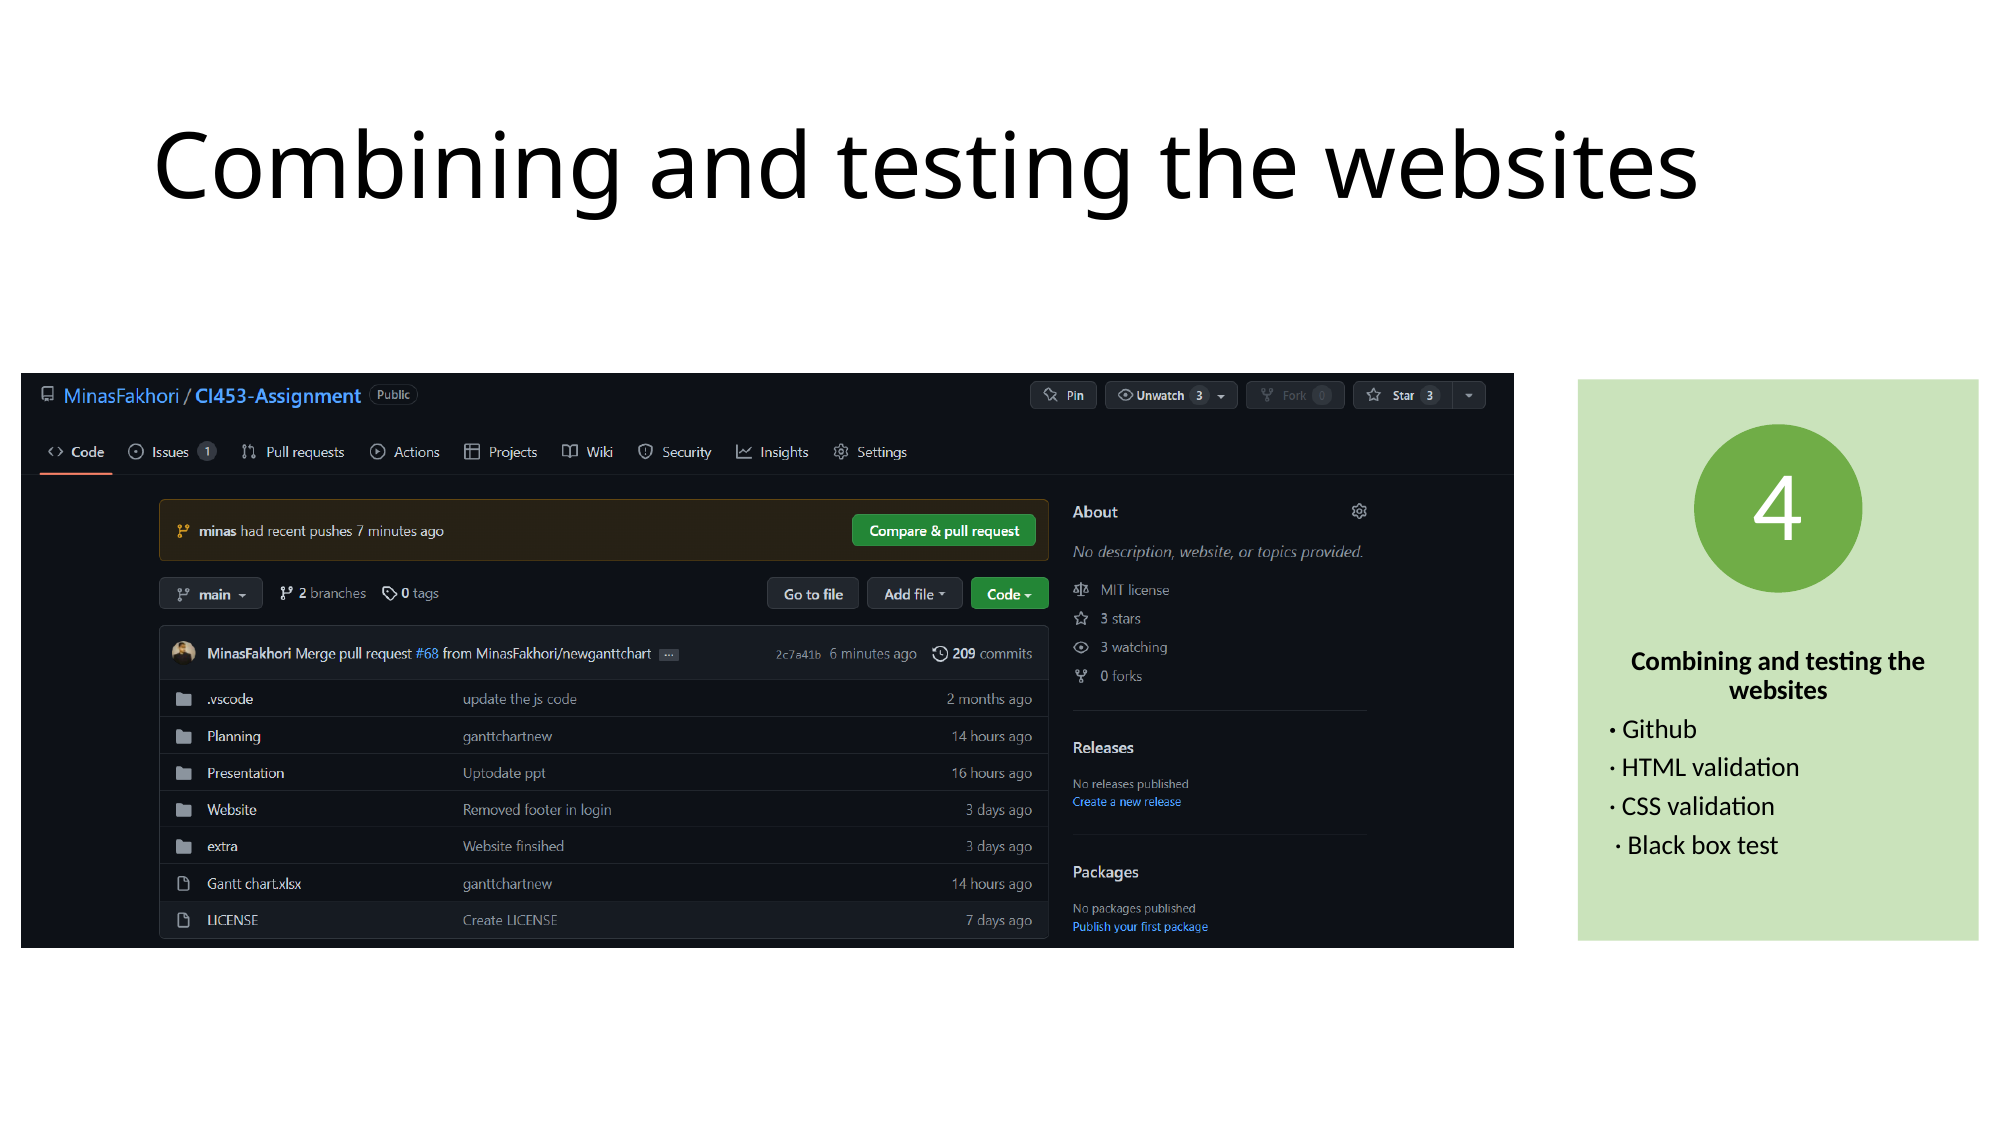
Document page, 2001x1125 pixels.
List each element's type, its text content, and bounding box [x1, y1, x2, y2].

title Combining and testing the websites [137, 59, 1863, 278]
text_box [1577, 379, 1979, 941]
picture [21, 373, 1514, 948]
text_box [1694, 424, 1863, 593]
